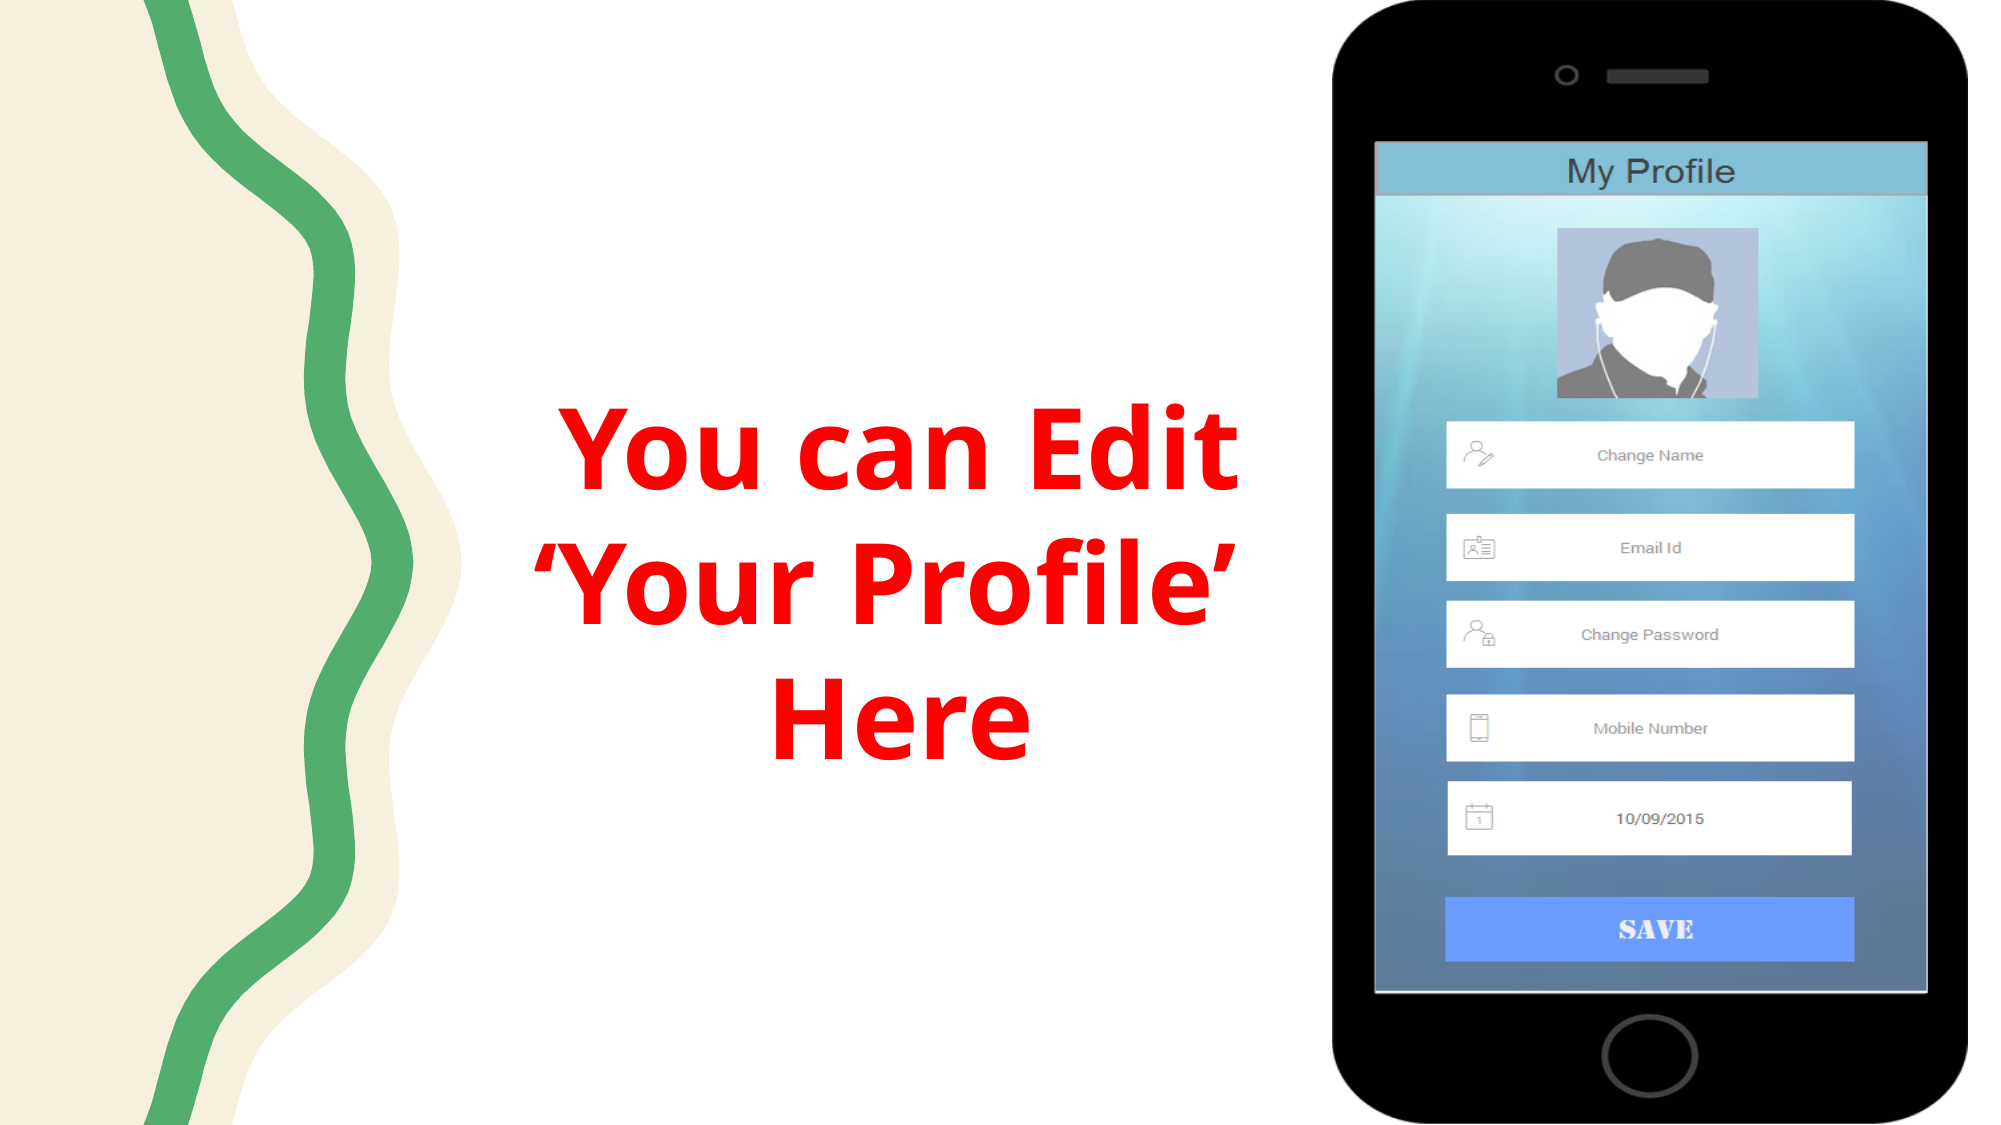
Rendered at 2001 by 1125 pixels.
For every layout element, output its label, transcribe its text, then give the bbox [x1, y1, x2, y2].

text_box You can Edit ‘Your Profile’ Here [518, 369, 1282, 790]
picture [1332, 0, 1968, 1125]
